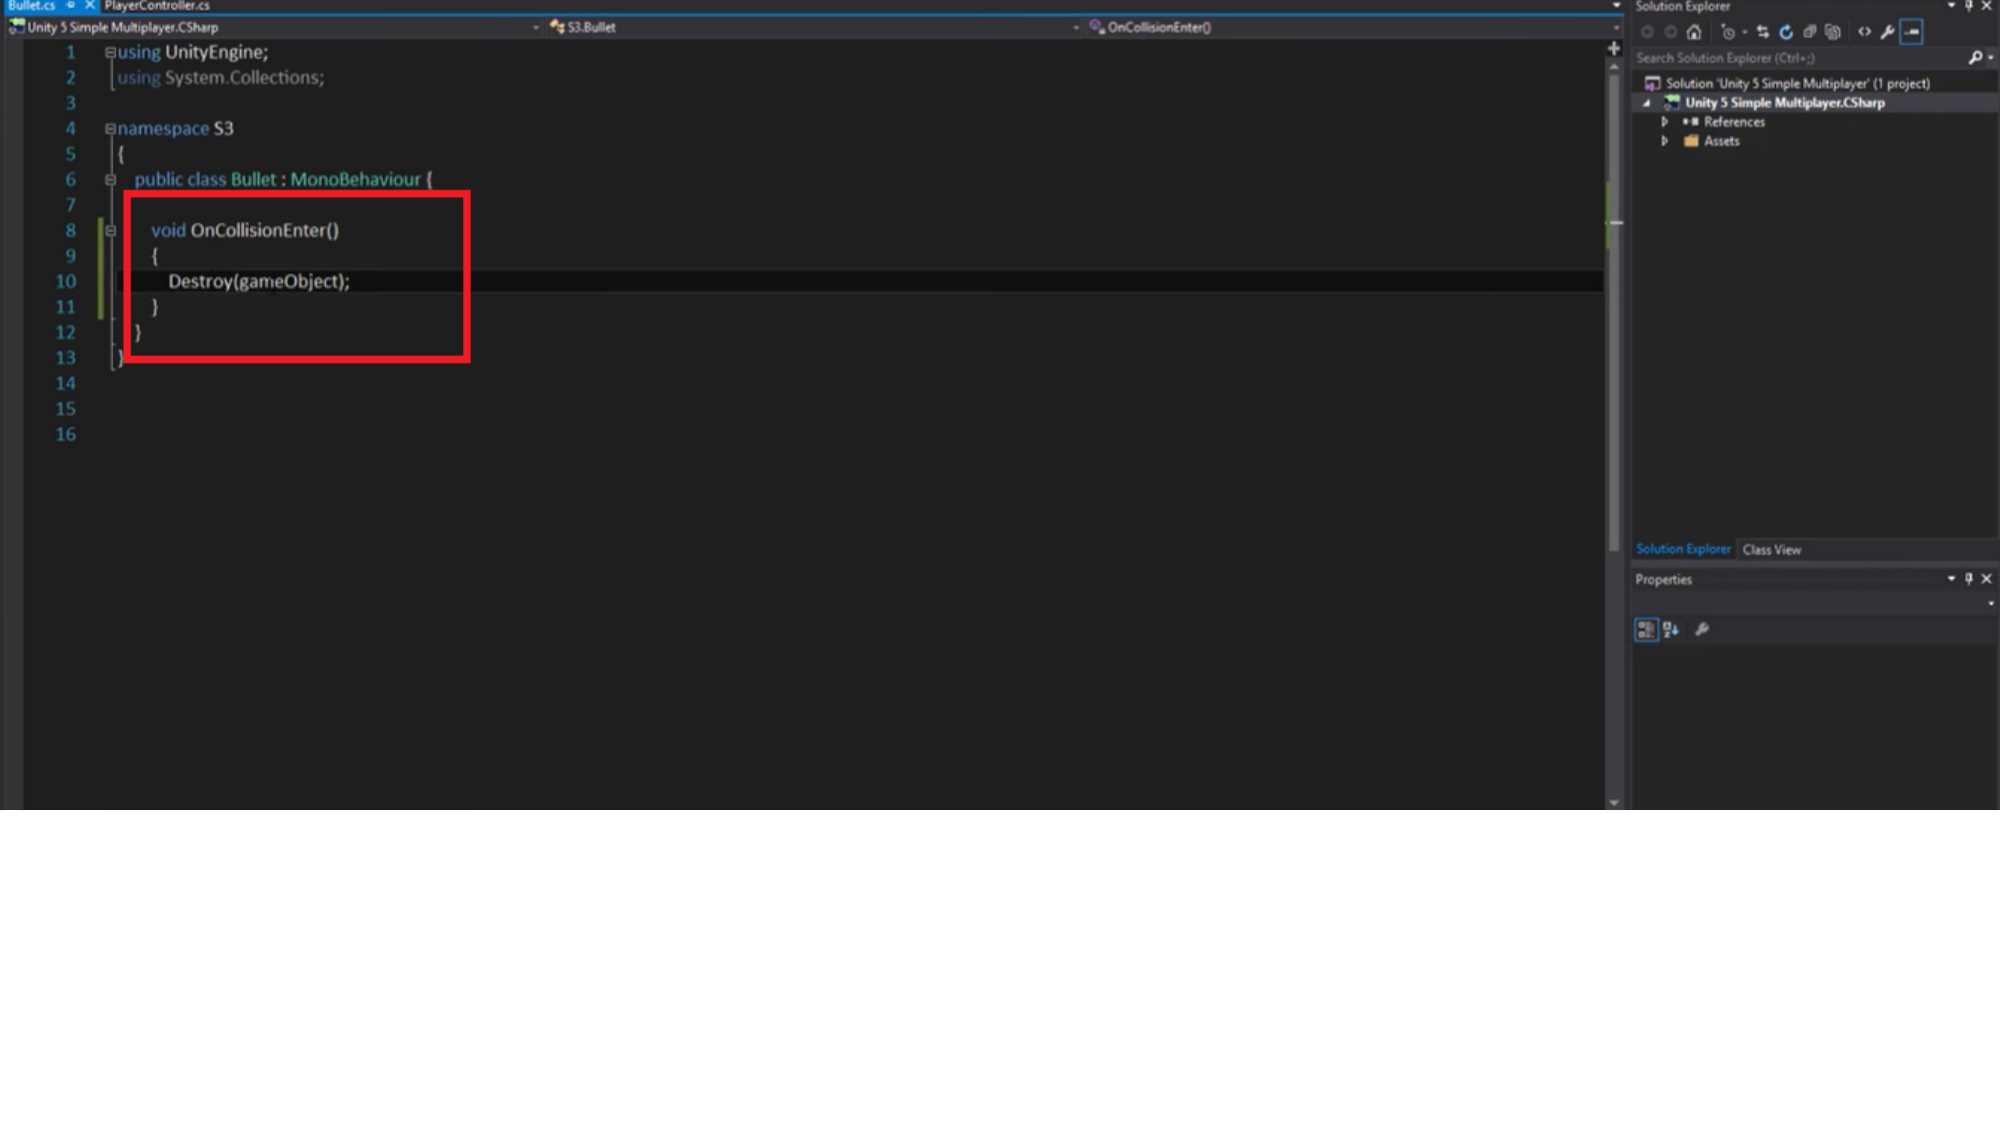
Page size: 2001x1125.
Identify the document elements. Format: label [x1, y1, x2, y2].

picture [0, 0, 2000, 810]
